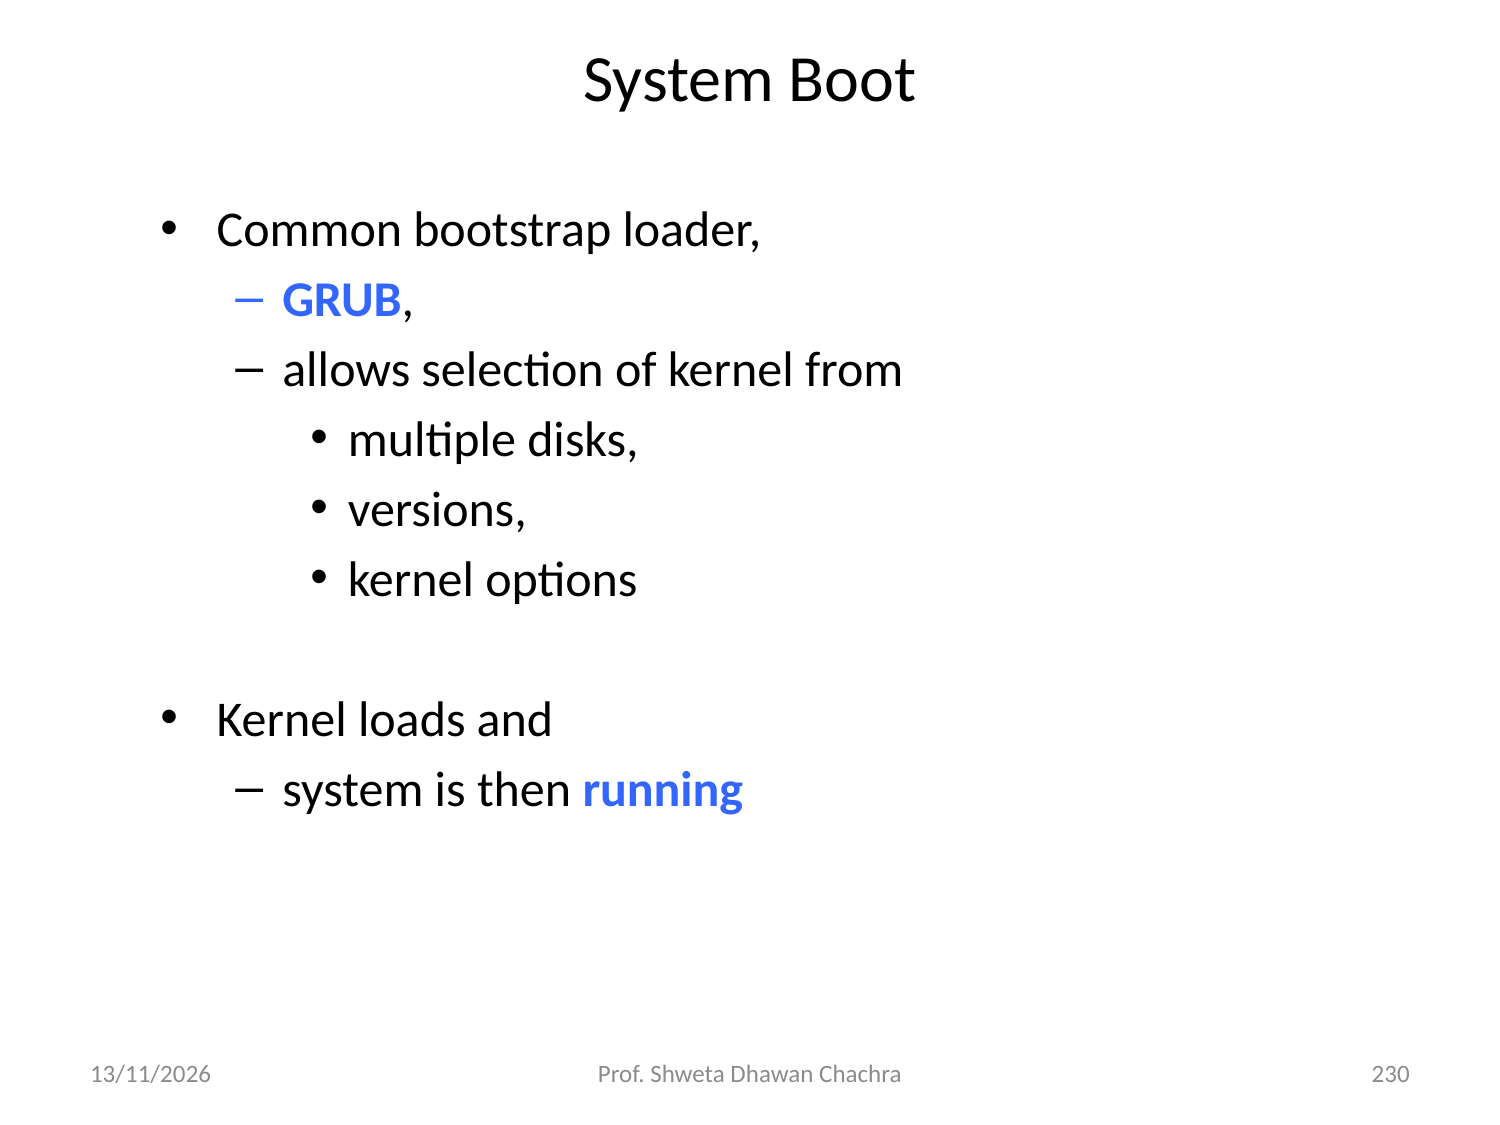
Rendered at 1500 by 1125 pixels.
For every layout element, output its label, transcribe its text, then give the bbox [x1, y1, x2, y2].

title System Boot [75, 27, 1425, 122]
slide_number 230 [1074, 1042, 1425, 1103]
footer Prof. Shweta Dhawan Chachra [512, 1042, 988, 1103]
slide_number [75, 1042, 425, 1103]
list Common bootstrap loader, GRUB, allows selection of kernel from multiple disks, versions, kernel options Kernel loads and system is then running [145, 189, 1361, 933]
